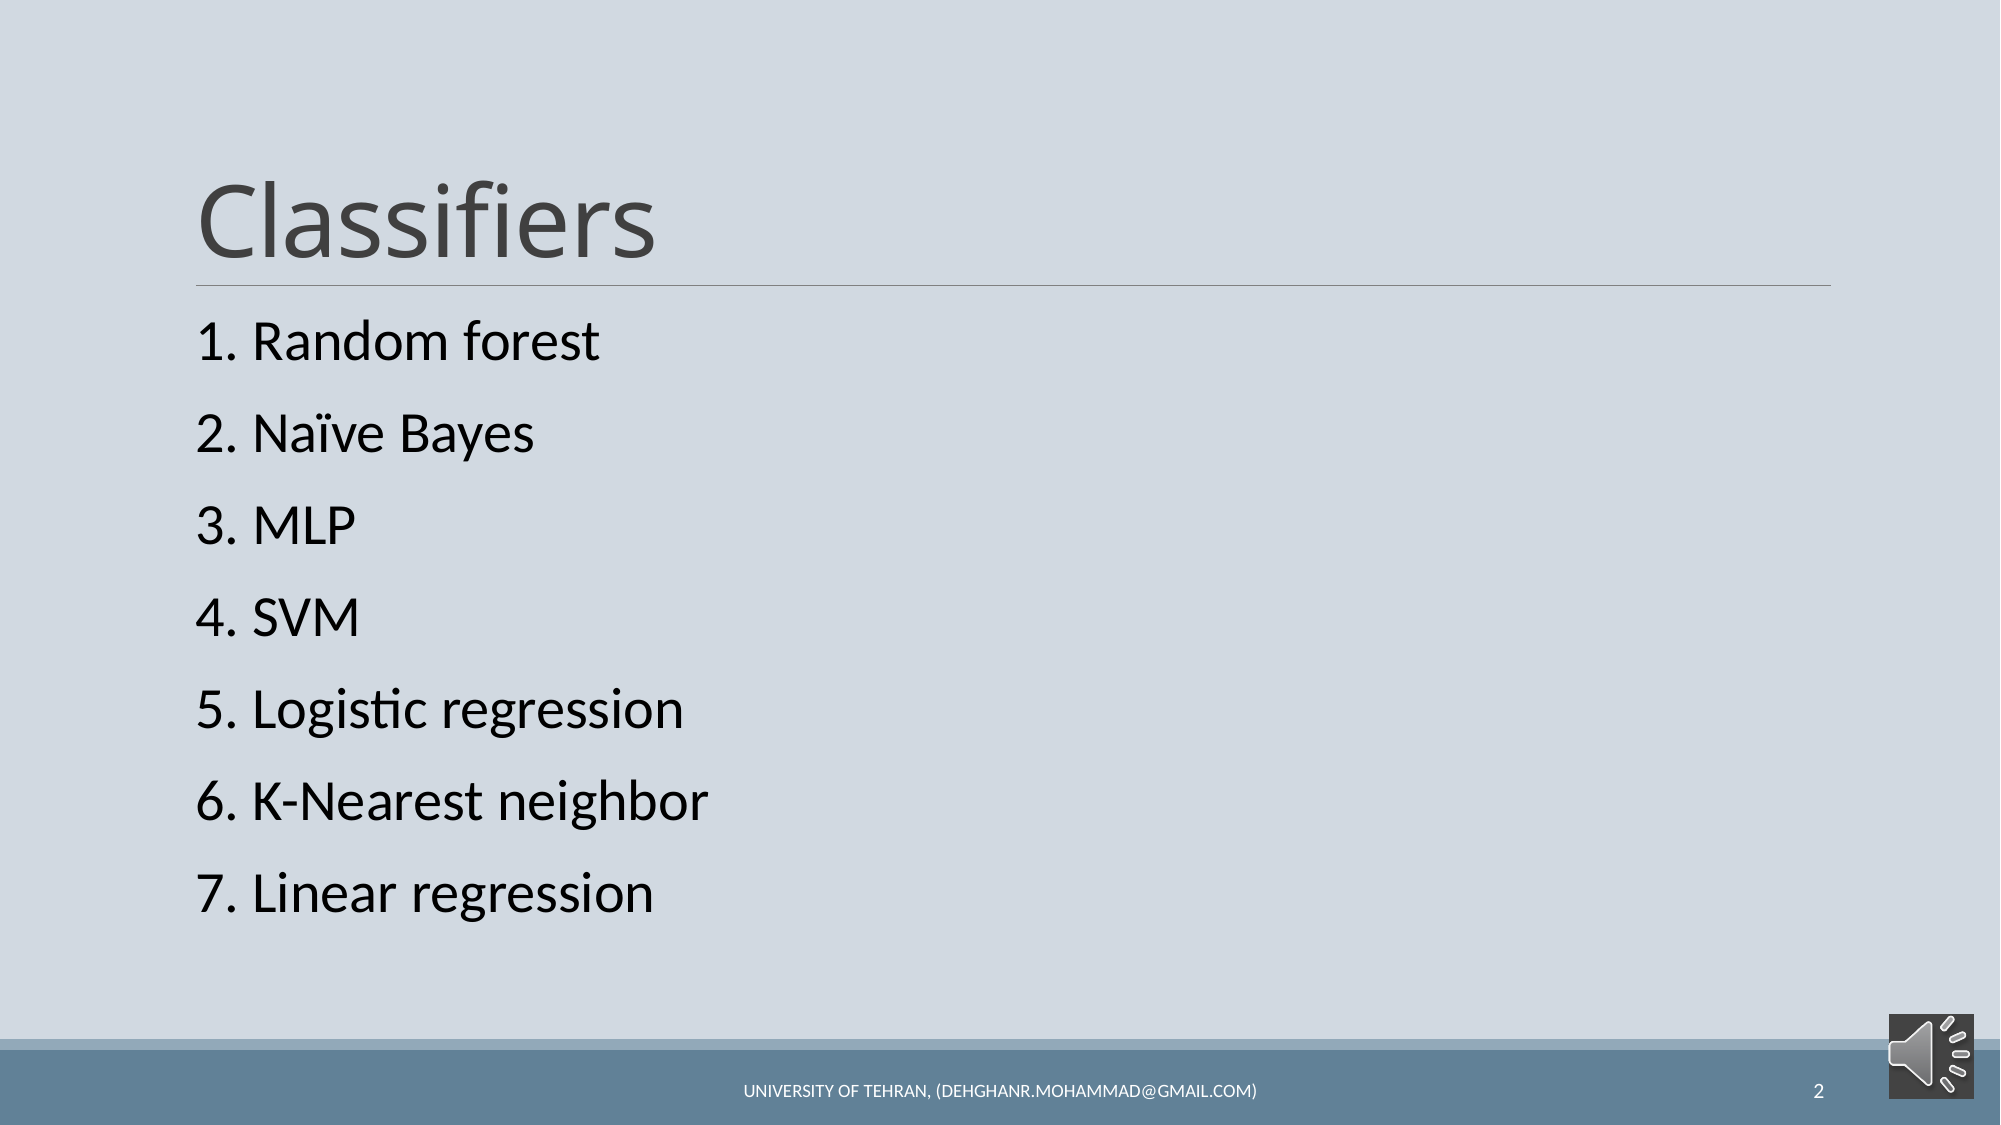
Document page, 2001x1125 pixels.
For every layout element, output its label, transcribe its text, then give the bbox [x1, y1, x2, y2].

title Classifiers [180, 47, 1830, 285]
picture [1887, 1012, 1976, 1101]
slide_number 2 [1624, 1059, 1840, 1120]
list 1. Random forest 2. Naïve Bayes 3. MLP 4. SVM 5. Logistic regression 6. K-Nearest neighbor 7. Linear regression [180, 302, 801, 963]
footer University of Tehran, (dehghanr.mohammad@gmail.com) [604, 1059, 1396, 1120]
